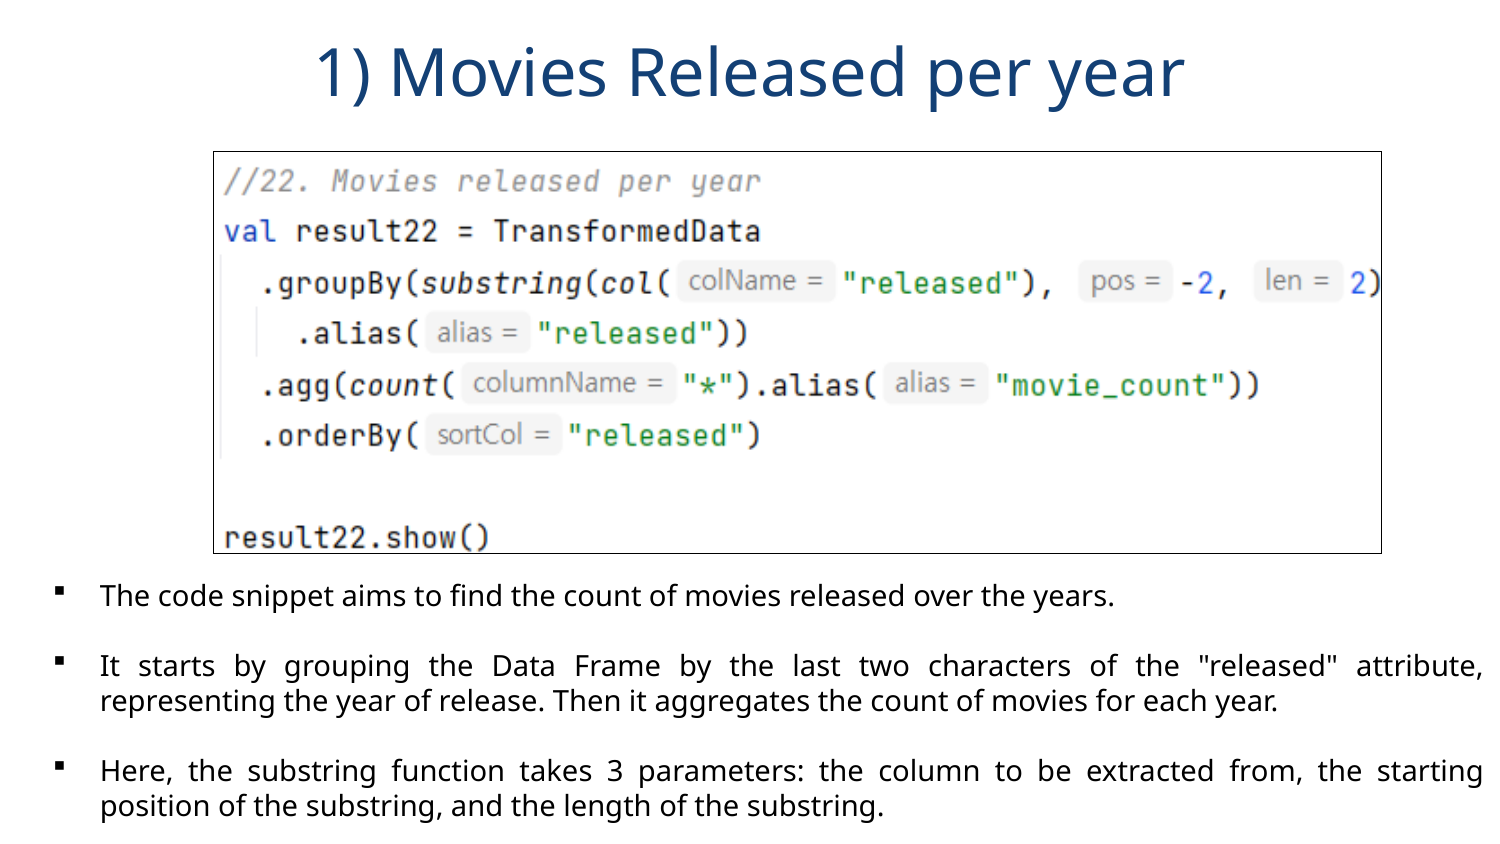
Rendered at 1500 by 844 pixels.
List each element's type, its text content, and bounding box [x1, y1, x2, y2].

picture [212, 151, 1382, 554]
title 1) Movies Released per year [188, 30, 1312, 110]
text_box The code snippet aims to find the count of movies released over the years. It starts by grouping the Data Frame by the last two characters of the "released" attribute, representing the year of release. Then it aggregates the count of movies for each year. Here, the substring function takes 3 parameters: the column to be extracted from, the starting position of the substring, and the length of the substring. [38, 569, 1500, 830]
